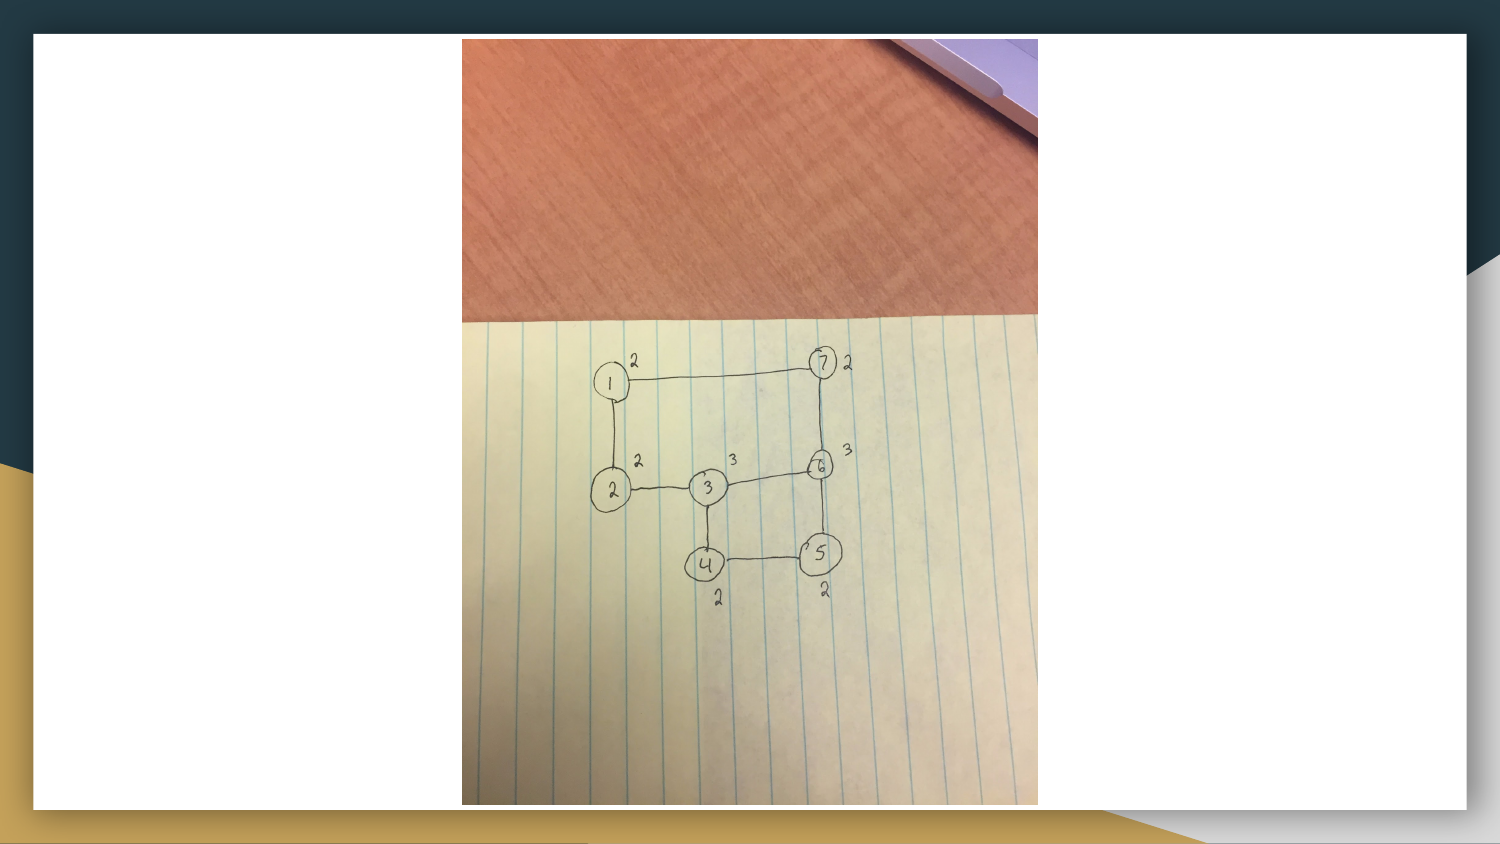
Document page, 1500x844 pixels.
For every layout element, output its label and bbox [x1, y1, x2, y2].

picture [462, 38, 1038, 805]
